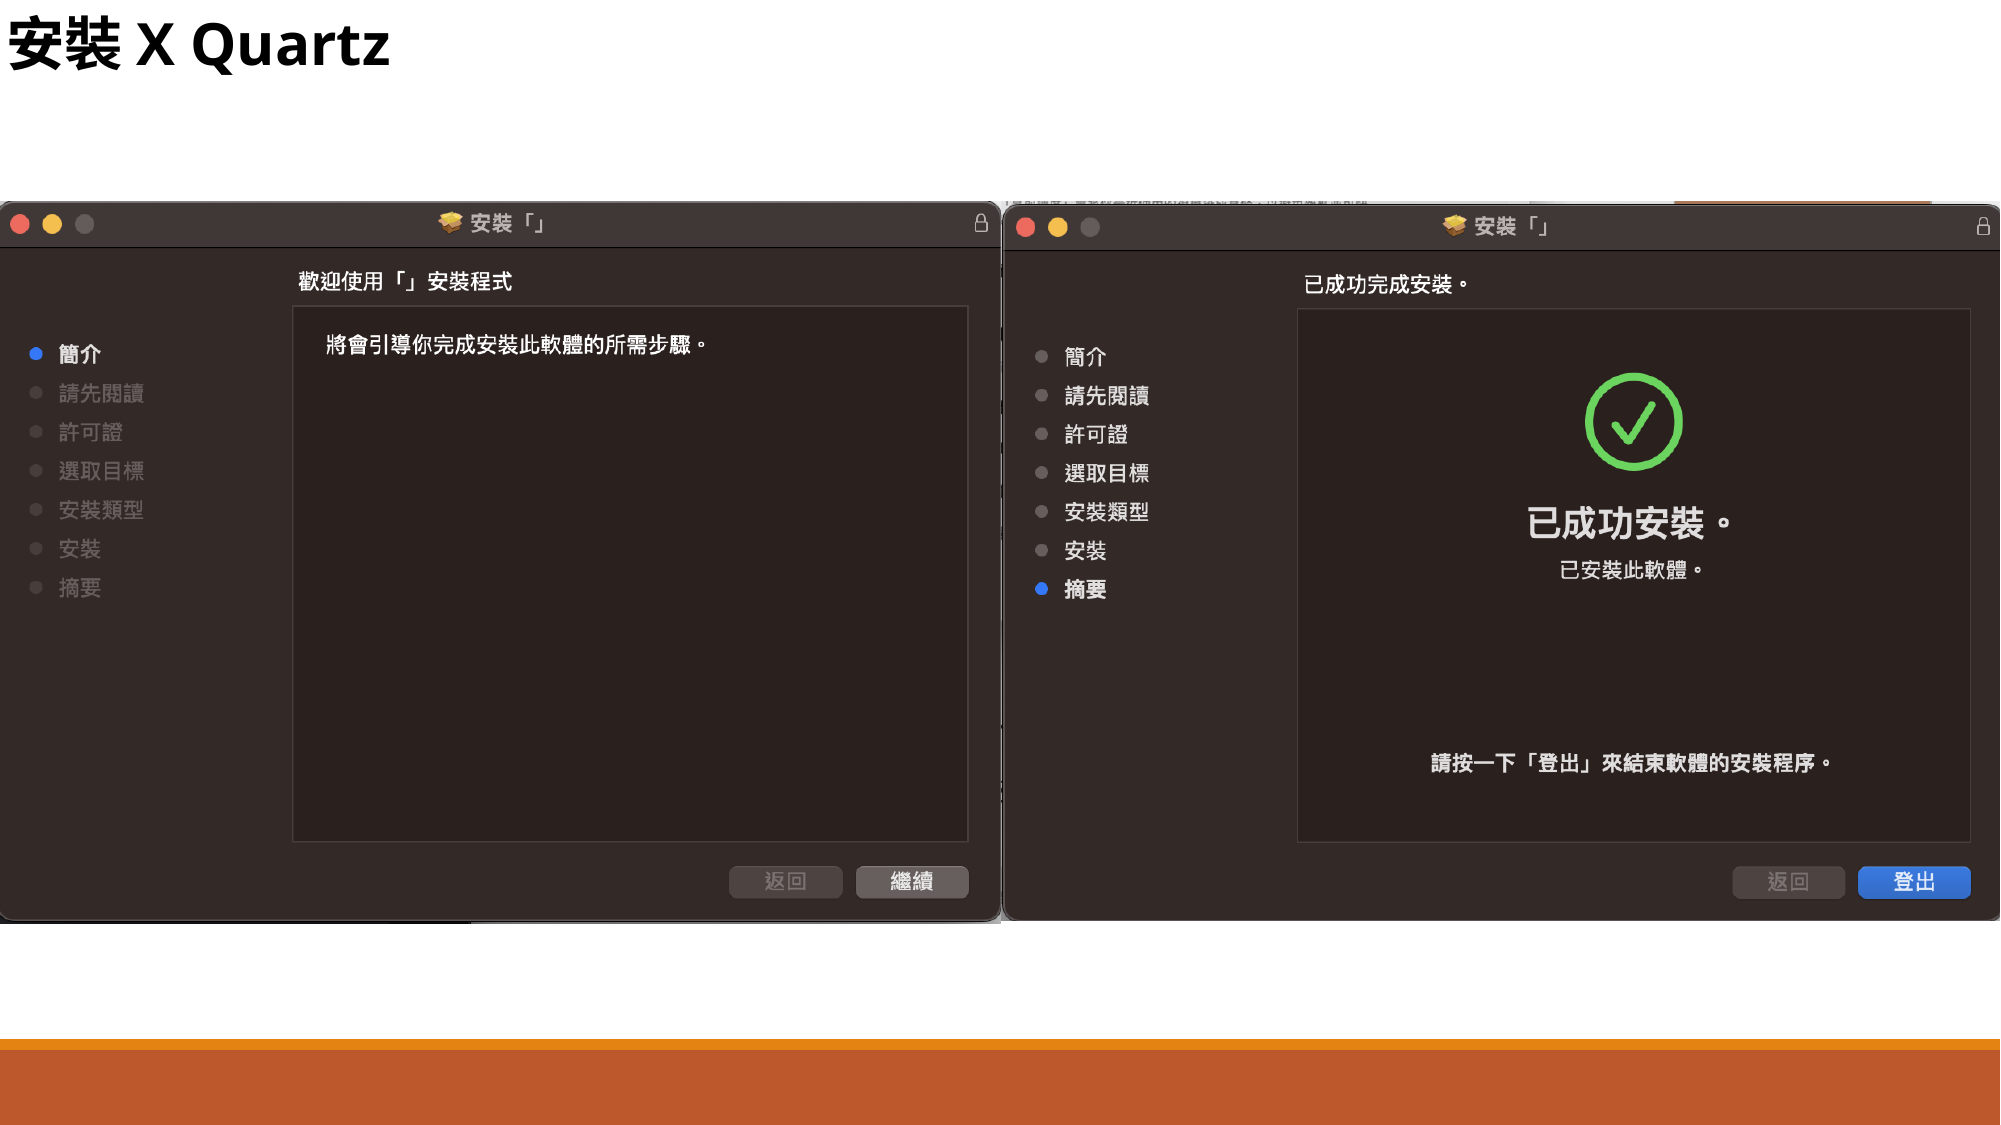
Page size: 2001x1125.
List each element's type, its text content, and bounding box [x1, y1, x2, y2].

text_box 安裝X Quartz [0, 0, 406, 85]
picture [0, 200, 2000, 925]
